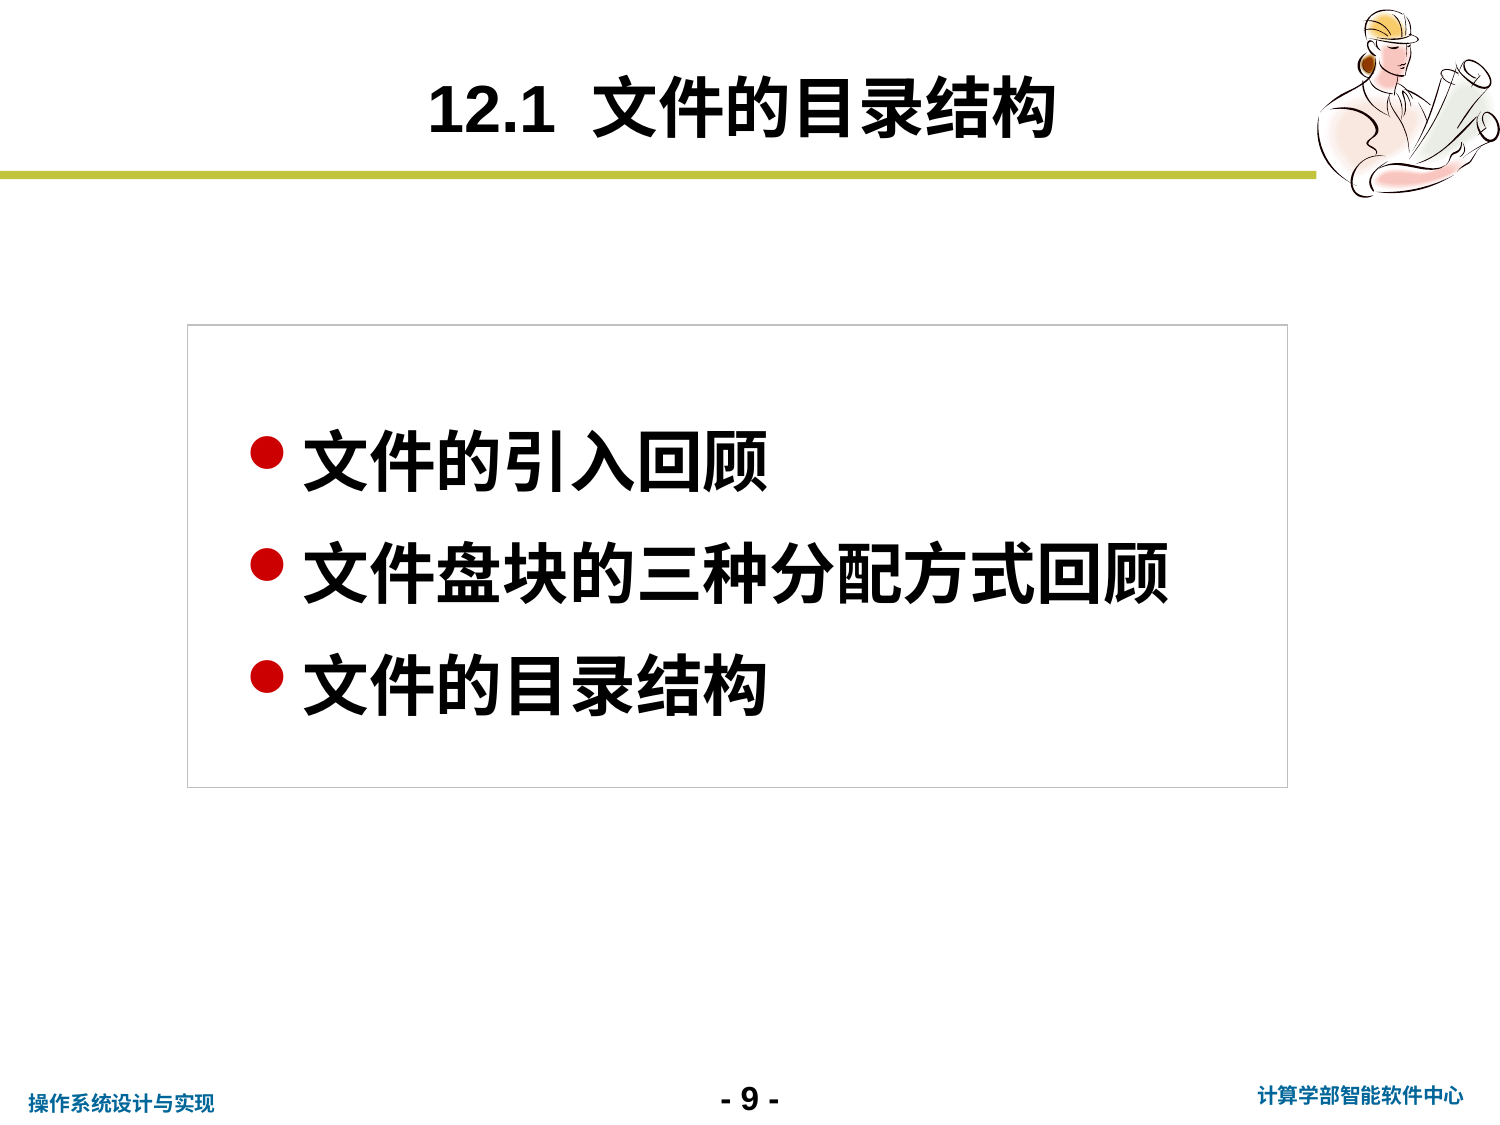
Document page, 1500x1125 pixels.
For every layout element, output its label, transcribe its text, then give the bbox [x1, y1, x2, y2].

title 12.1 文件的目录结构 [412, 50, 1113, 161]
picture [1310, 0, 1500, 201]
text_box 文件的引入回顾 文件盘块的三种分配方式回顾 文件的目录结构 [187, 324, 1288, 788]
